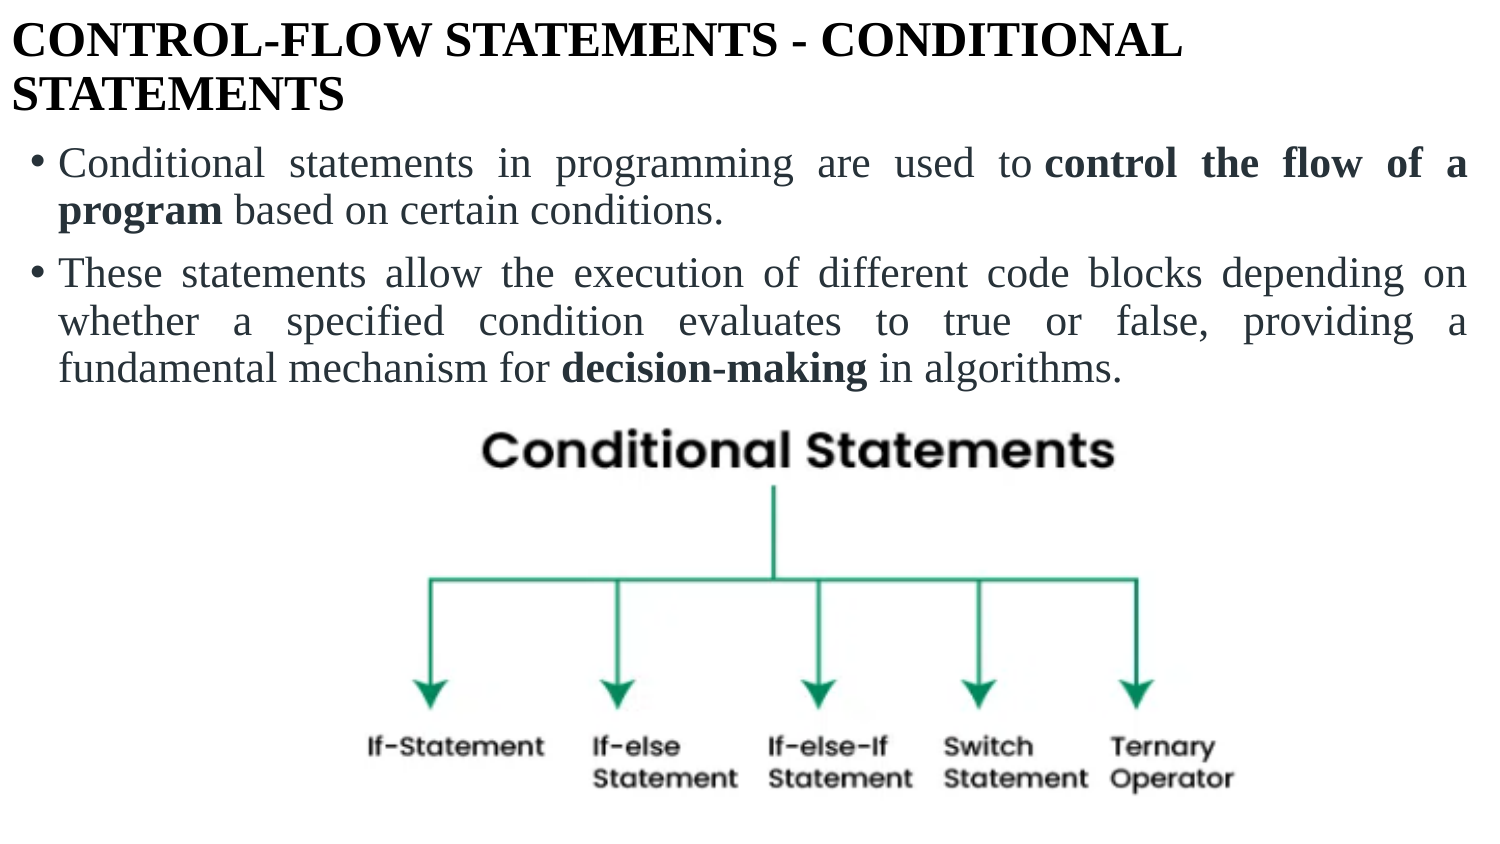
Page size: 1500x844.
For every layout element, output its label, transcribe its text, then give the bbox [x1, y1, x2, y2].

picture [352, 405, 1251, 808]
list Conditional statements in programming are used to control the flow of a program based on certain conditions. These statements allow the execution of different code blocks depending on whether a specified condition evaluates to true or false, providing a fundamental mechanism for decision-making in algorithms. [18, 134, 1480, 824]
title CONTROL-FLOW STATEMENTS - CONDITIONAL STATEMENTS [0, 16, 1462, 118]
